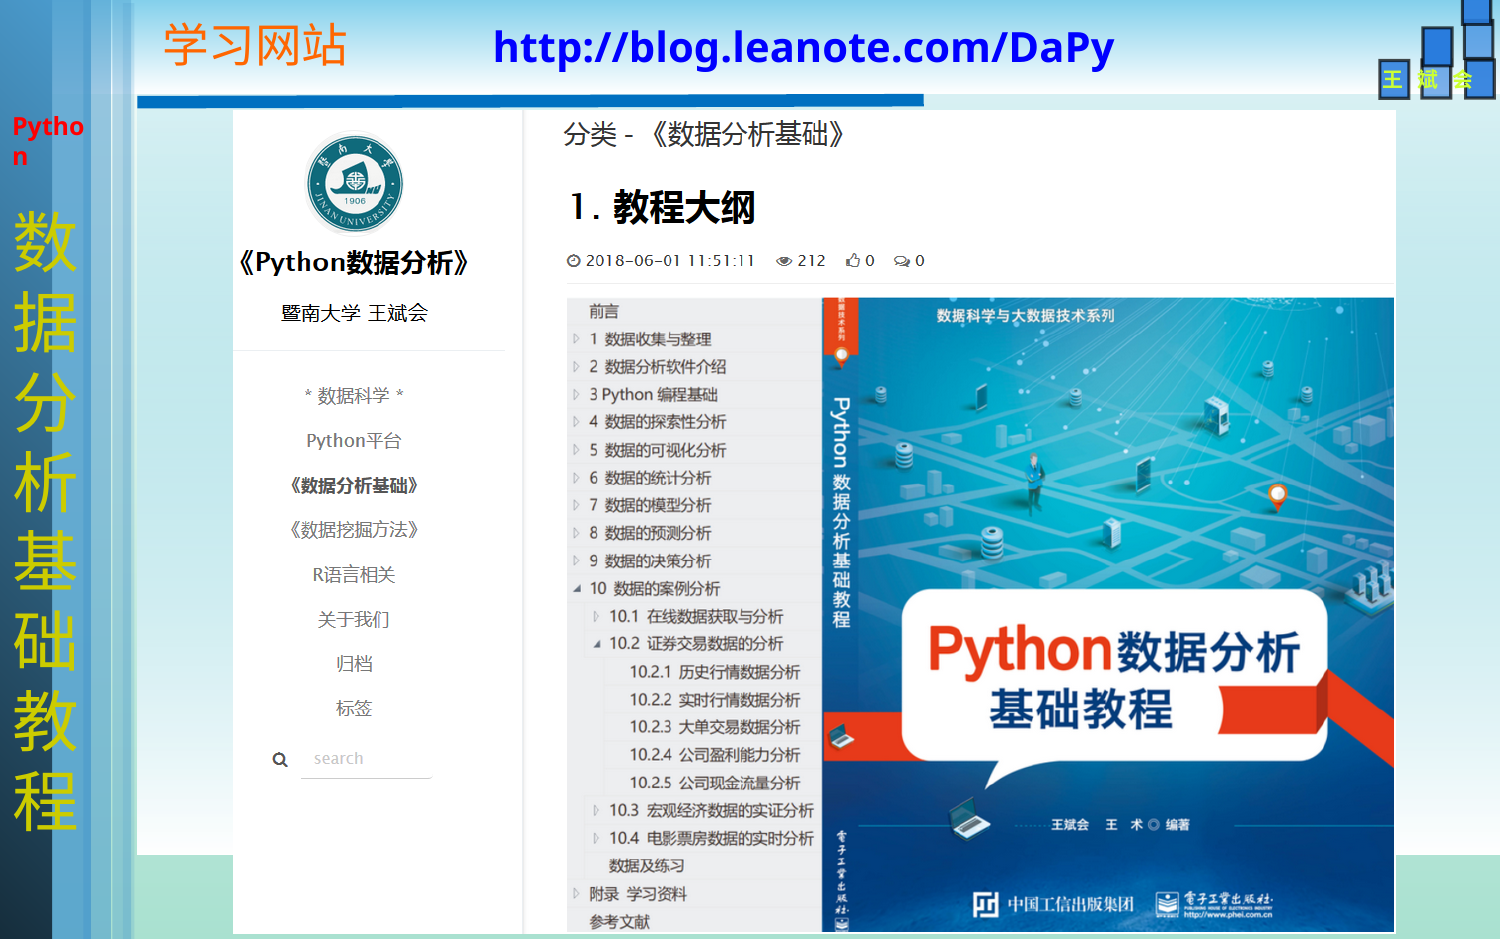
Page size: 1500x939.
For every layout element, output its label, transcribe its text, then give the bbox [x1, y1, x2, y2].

text_box http://blog.leanote.com/DaPy [477, 13, 1130, 79]
picture [233, 110, 1396, 934]
text_box 王 斌 会 [1367, 59, 1500, 100]
text_box Python 数据分析基础教程 [0, 103, 116, 848]
title 学习网站 [147, 15, 693, 81]
